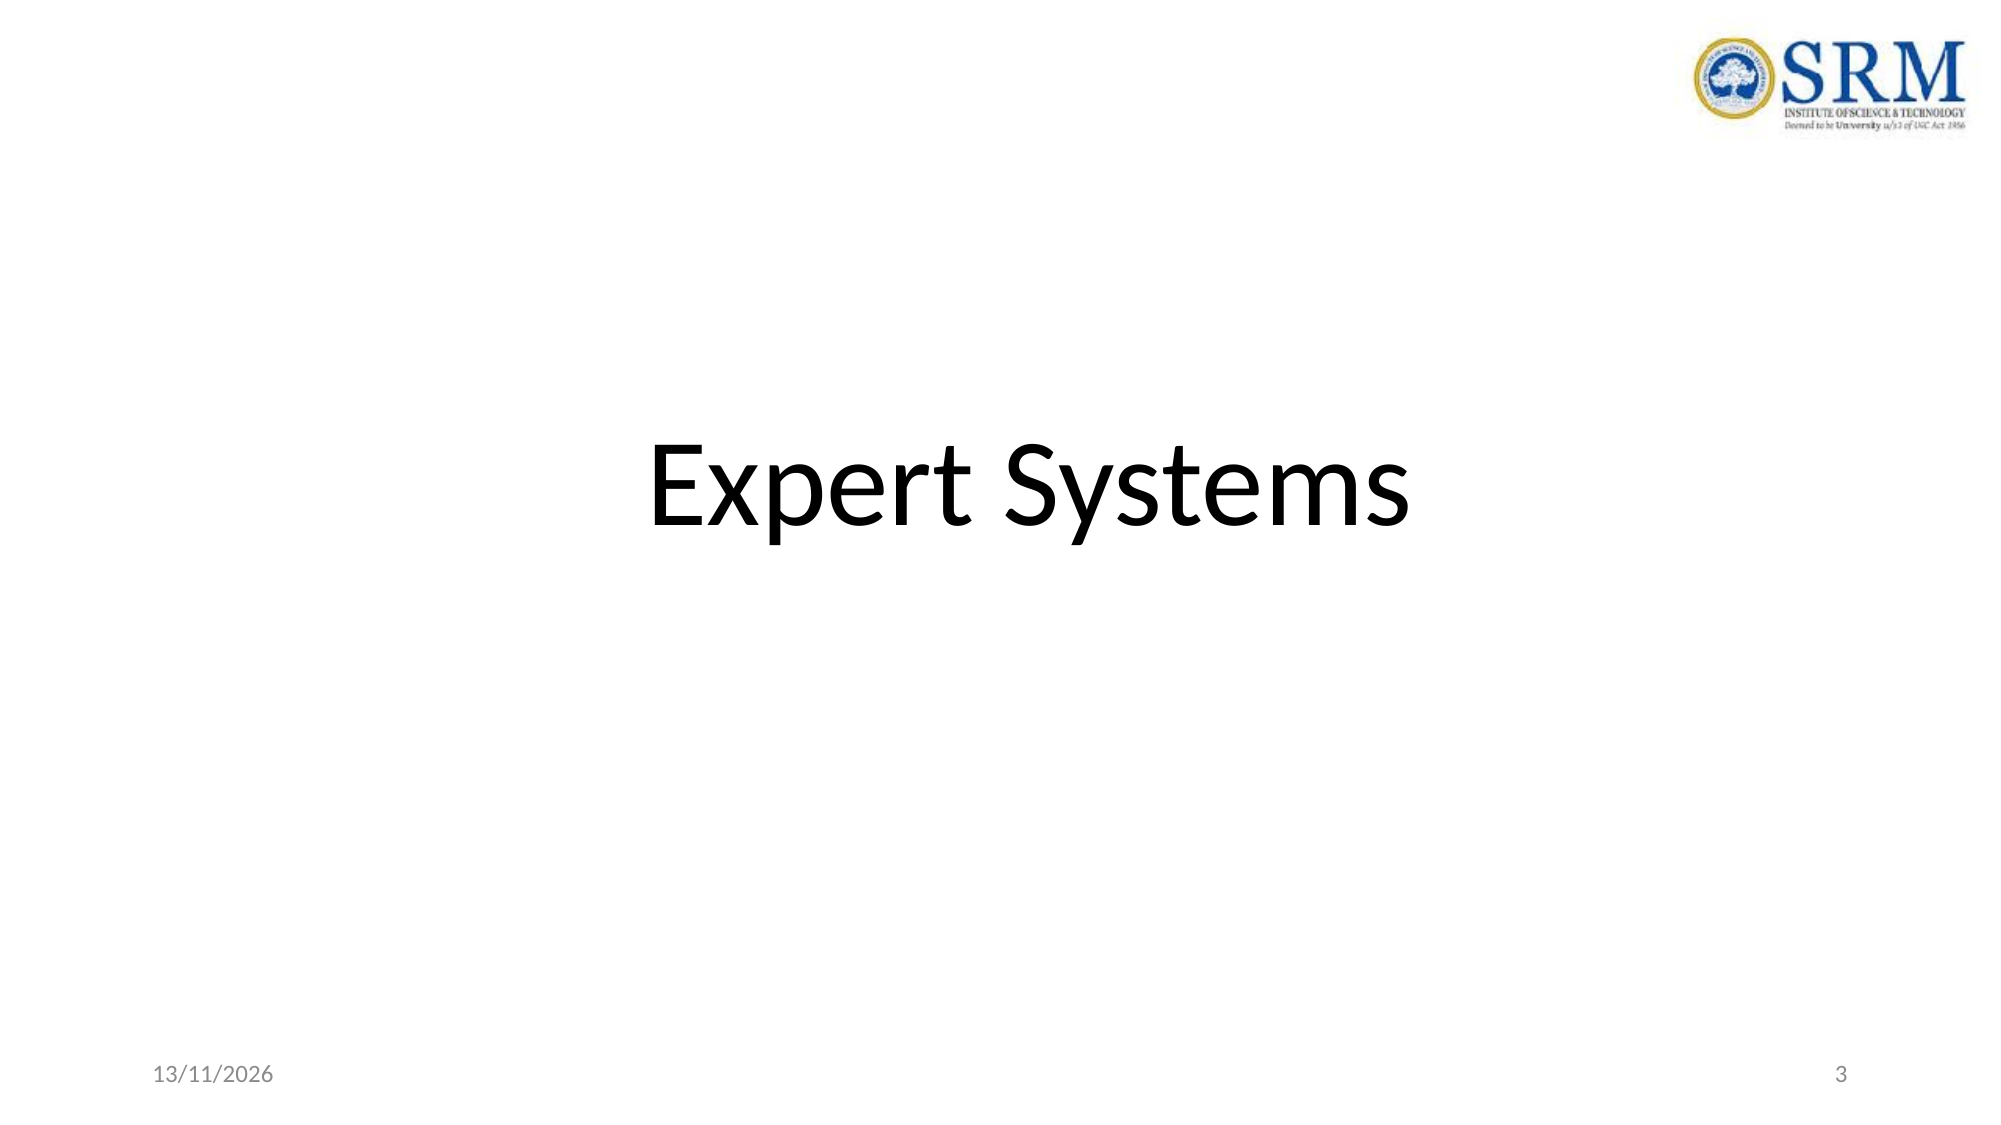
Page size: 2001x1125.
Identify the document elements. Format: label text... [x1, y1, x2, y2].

picture [1673, 15, 2000, 149]
subtitle Expert Systems [399, 409, 1688, 716]
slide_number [137, 1042, 588, 1103]
slide_number 3 [1412, 1042, 1863, 1103]
